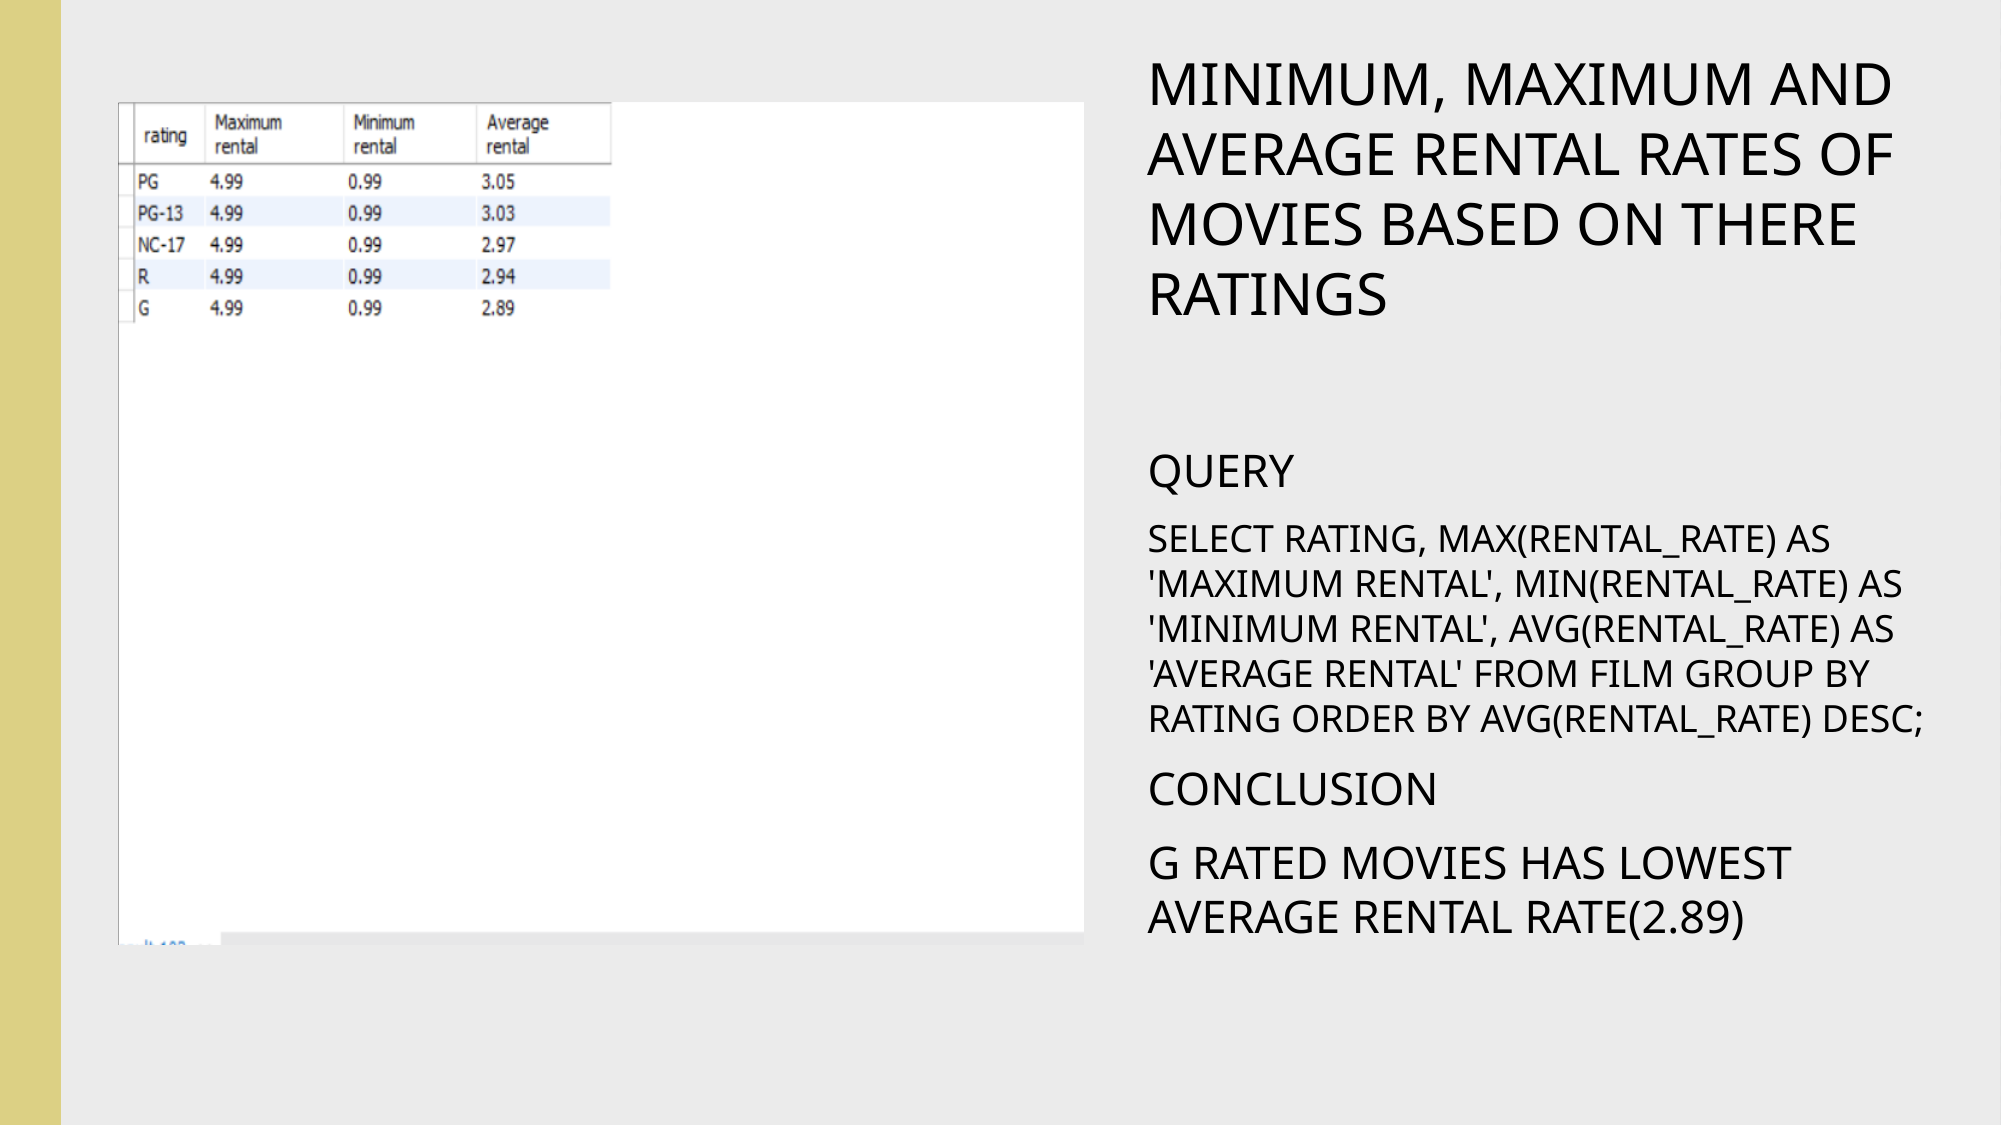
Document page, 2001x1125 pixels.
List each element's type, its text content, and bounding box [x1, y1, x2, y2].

subtitle Query select rating, max(rental_rate) as 'Maximum rental', min(rental_rate) as 'Minimum rental', avg(rental_rate) as 'Average rental' from film group by rating order by avg(rental_rate) desc; Conclusion G rated movies has lowest average rental rate(2.89) [1132, 416, 1951, 969]
title Minimum, maximum and average rental rates of movies based on there ratings [1132, 11, 1951, 335]
picture [117, 102, 1085, 945]
